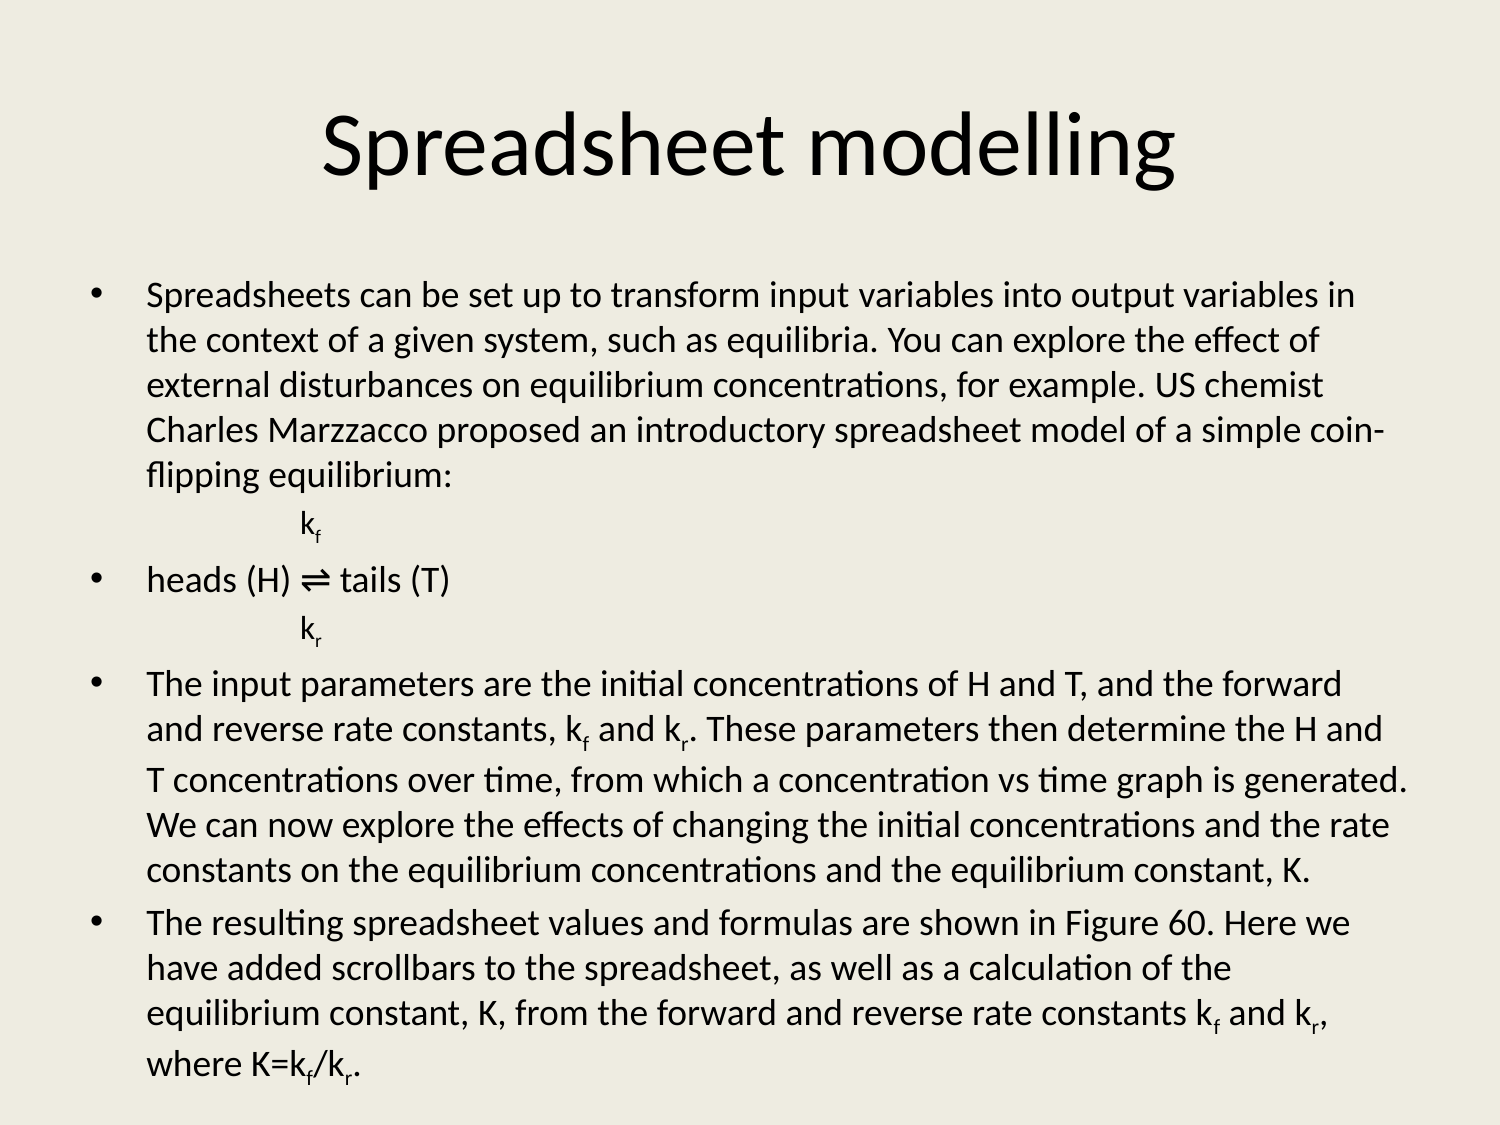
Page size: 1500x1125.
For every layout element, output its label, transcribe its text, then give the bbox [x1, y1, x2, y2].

title Spreadsheet modelling [75, 45, 1425, 233]
list Spreadsheets can be set up to transform input variables into output variables in the context of a given system, such as equilibria. You can explore the effect of external disturbances on equilibrium concentrations, for example. US chemist Charles Marzzacco proposed an introductory spreadsheet model of a simple coin-flipping equilibrium: kf heads (H) ⇌ tails (T) kr The input parameters are the initial concentrations of H and T, and the forward and reverse rate constants, kf and kr. These parameters then determine the H and T concentrations over time, from which a concentration vs time graph is generated. We can now explore the effects of changing the initial concentrations and the rate constants on the equilibrium concentrations and the equilibrium constant, K. The resulting spreadsheet values and formulas are shown in Figure 60. Here we have added scrollbars to the spreadsheet, as well as a calculation of the equilibrium constant, K, from the forward and reverse rate constants kf and kr, where K=kf/kr. [75, 262, 1425, 1100]
